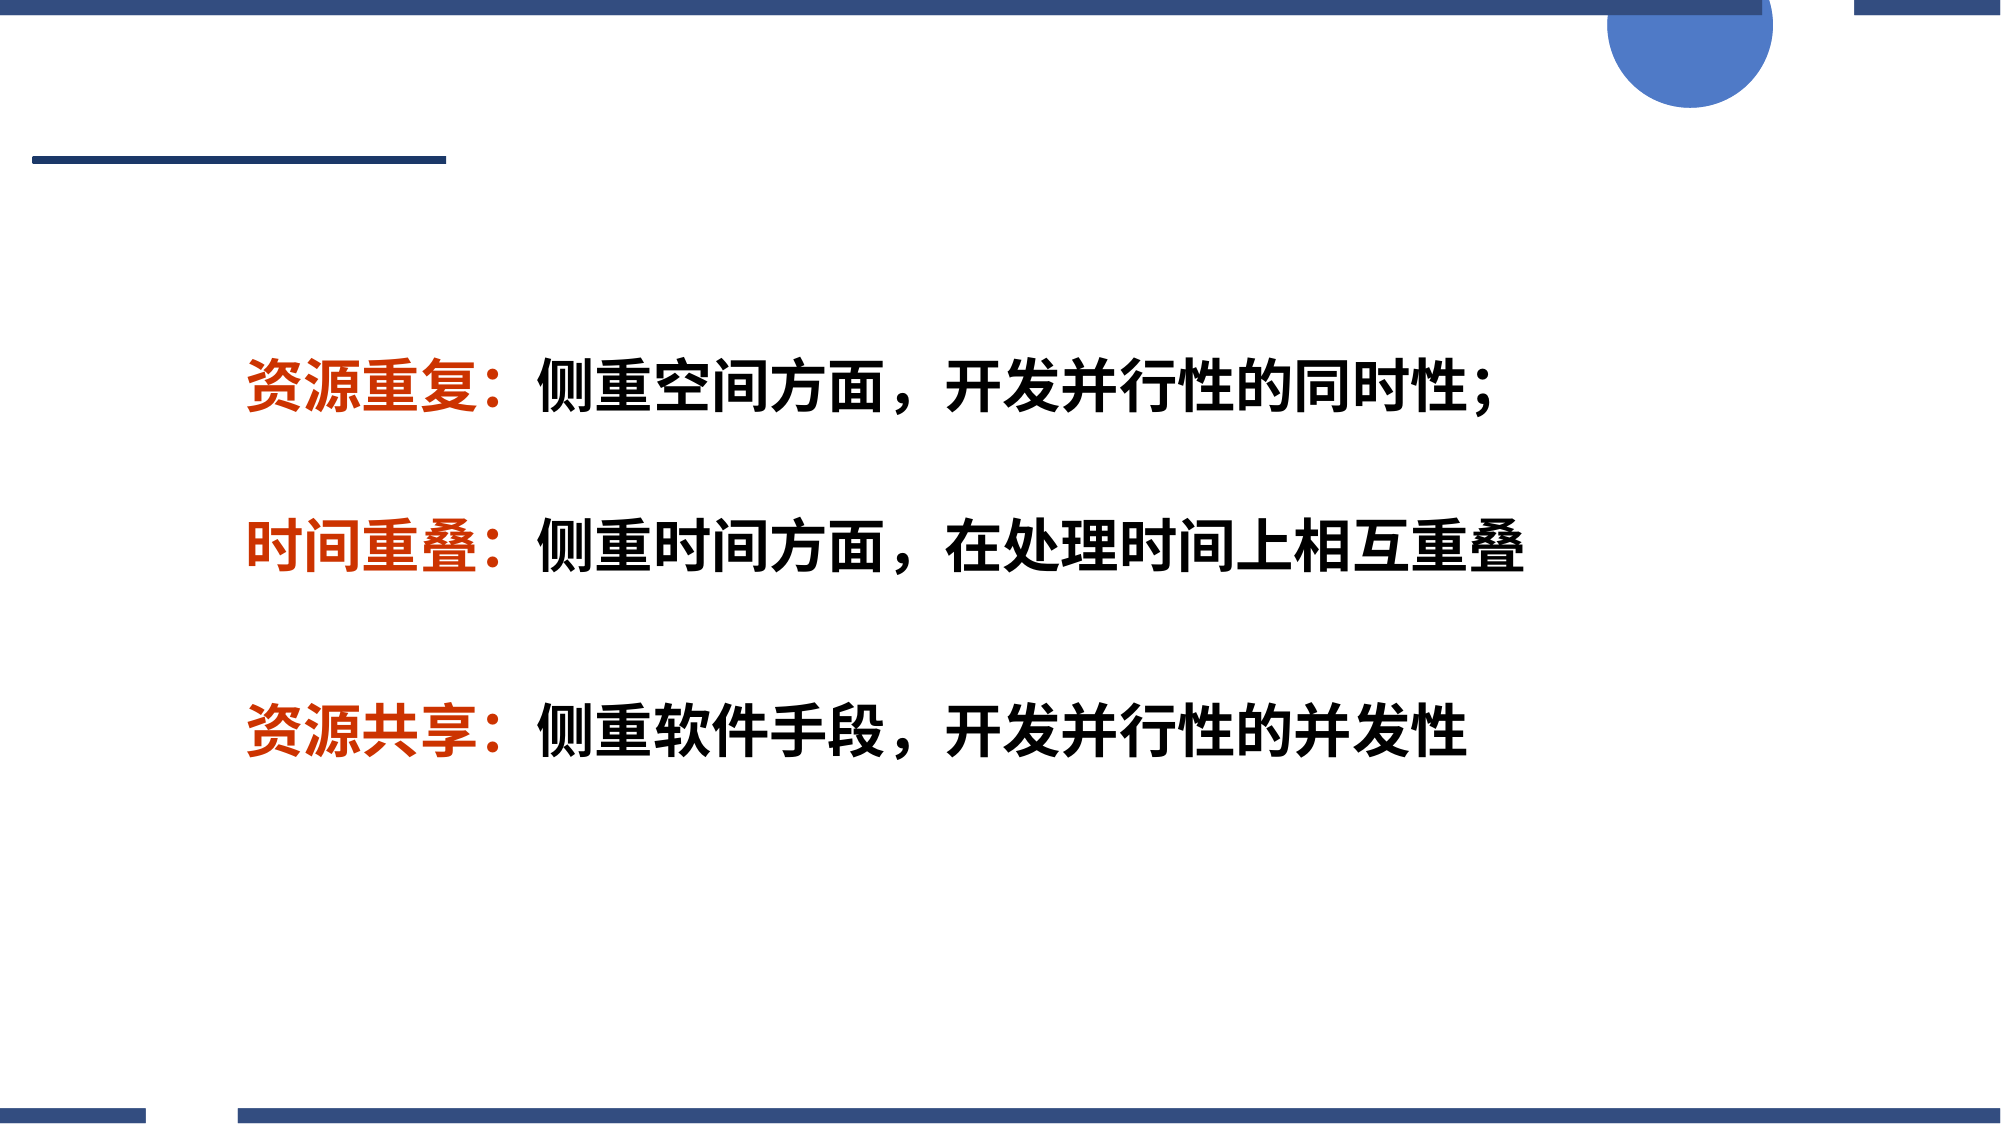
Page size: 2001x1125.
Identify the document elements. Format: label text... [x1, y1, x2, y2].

text_box 资源共享：侧重软件手段，开发并行性的并发性 [190, 686, 1603, 772]
text_box 资源重复：侧重空间方面，开发并行性的同时性； [190, 341, 1694, 427]
text_box 时间重叠：侧重时间方面，在处理时间上相互重叠 [190, 502, 1603, 657]
